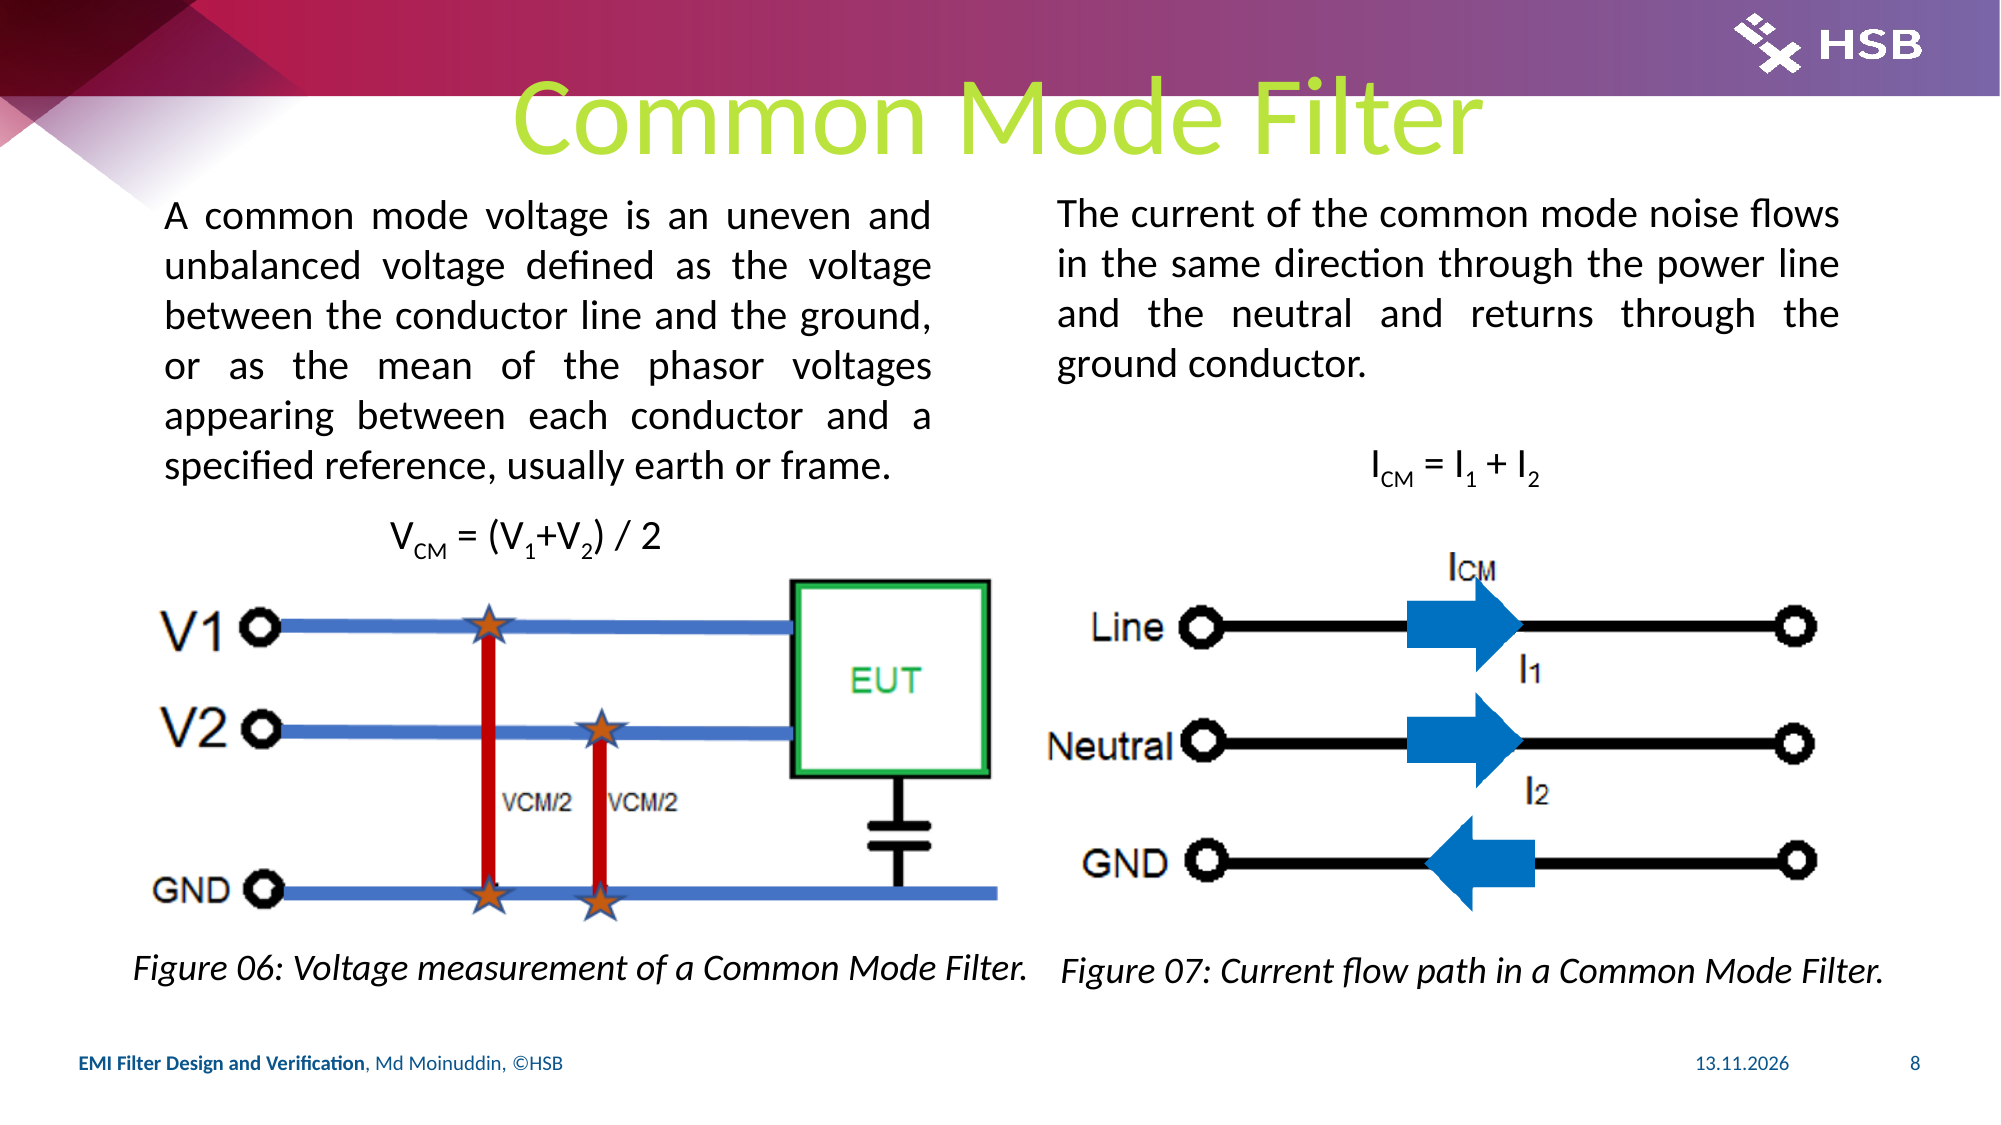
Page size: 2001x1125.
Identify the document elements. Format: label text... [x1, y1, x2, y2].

footer EMI Filter Design and Verification, Md Moinuddin, ©HSB [78, 1048, 1567, 1077]
text_box A common mode voltage is an uneven and unbalanced voltage defined as the voltage between the conductor line and the ground, or as the mean of the phasor voltages appearing between each conductor and a specified reference, usually earth or frame. VCM = (V1+V2) / 2 [149, 180, 948, 566]
text_box Figure 06: Voltage measurement of a Common Mode Filter. [101, 935, 1045, 996]
title Common Mode Filter [78, 42, 1921, 143]
text_box The current of the common mode noise flows in the same direction through the power line and the neutral and returns through the ground conductor. ICM = I1 + I2 [1042, 178, 1856, 500]
text_box Figure 07: Current flow path in a Common Mode Filter. [1045, 939, 1901, 999]
slide_number 8 [1834, 1048, 1921, 1077]
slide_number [1622, 1048, 1790, 1077]
list [77, 218, 1921, 1005]
picture [0, 0, 2000, 1125]
